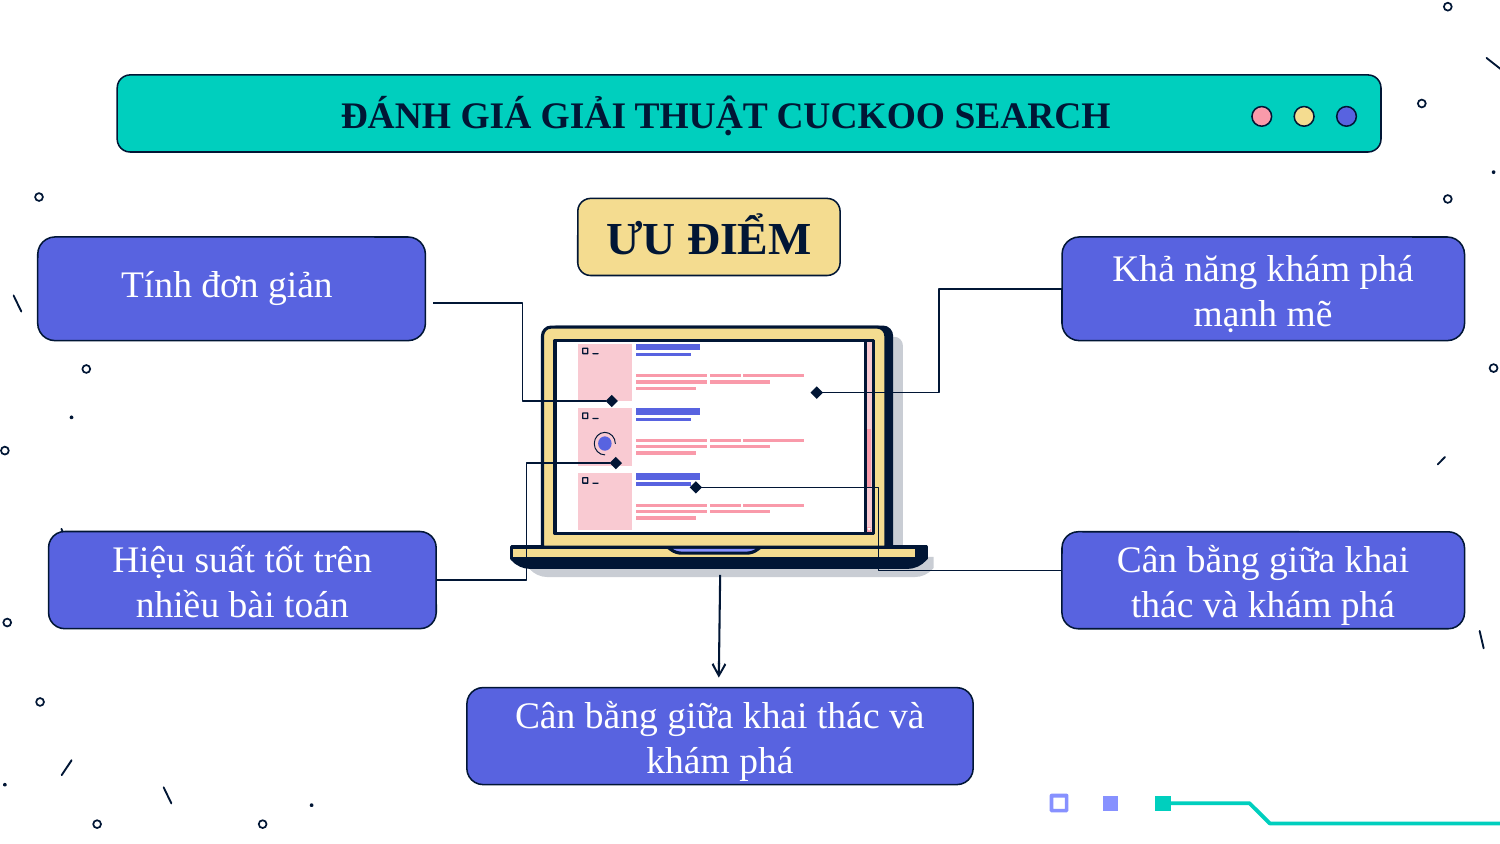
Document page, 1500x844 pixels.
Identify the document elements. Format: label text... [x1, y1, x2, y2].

text_box Khả năng khám phá mạnh mẽ [1062, 236, 1465, 341]
text_box [577, 198, 841, 213]
text_box [37, 236, 426, 341]
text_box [1251, 106, 1357, 127]
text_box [695, 487, 1061, 571]
text_box [117, 74, 1382, 153]
title ĐÁNH GIÁ GIẢI THUẬT CUCKOO SEARCH [200, 90, 1252, 185]
text_box Cân bằng giữa khai thác và khám phá [1061, 531, 1465, 629]
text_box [432, 302, 612, 402]
text_box [577, 259, 841, 276]
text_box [511, 326, 934, 578]
text_box ƯU ĐIỂM [575, 213, 843, 259]
text_box Tính đơn giản [72, 236, 345, 328]
text_box Hiệu suất tốt trên nhiều bài toán [48, 531, 437, 629]
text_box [816, 288, 1063, 393]
text_box Cân bằng giữa khai thác và khám phá [466, 687, 974, 785]
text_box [435, 462, 617, 581]
